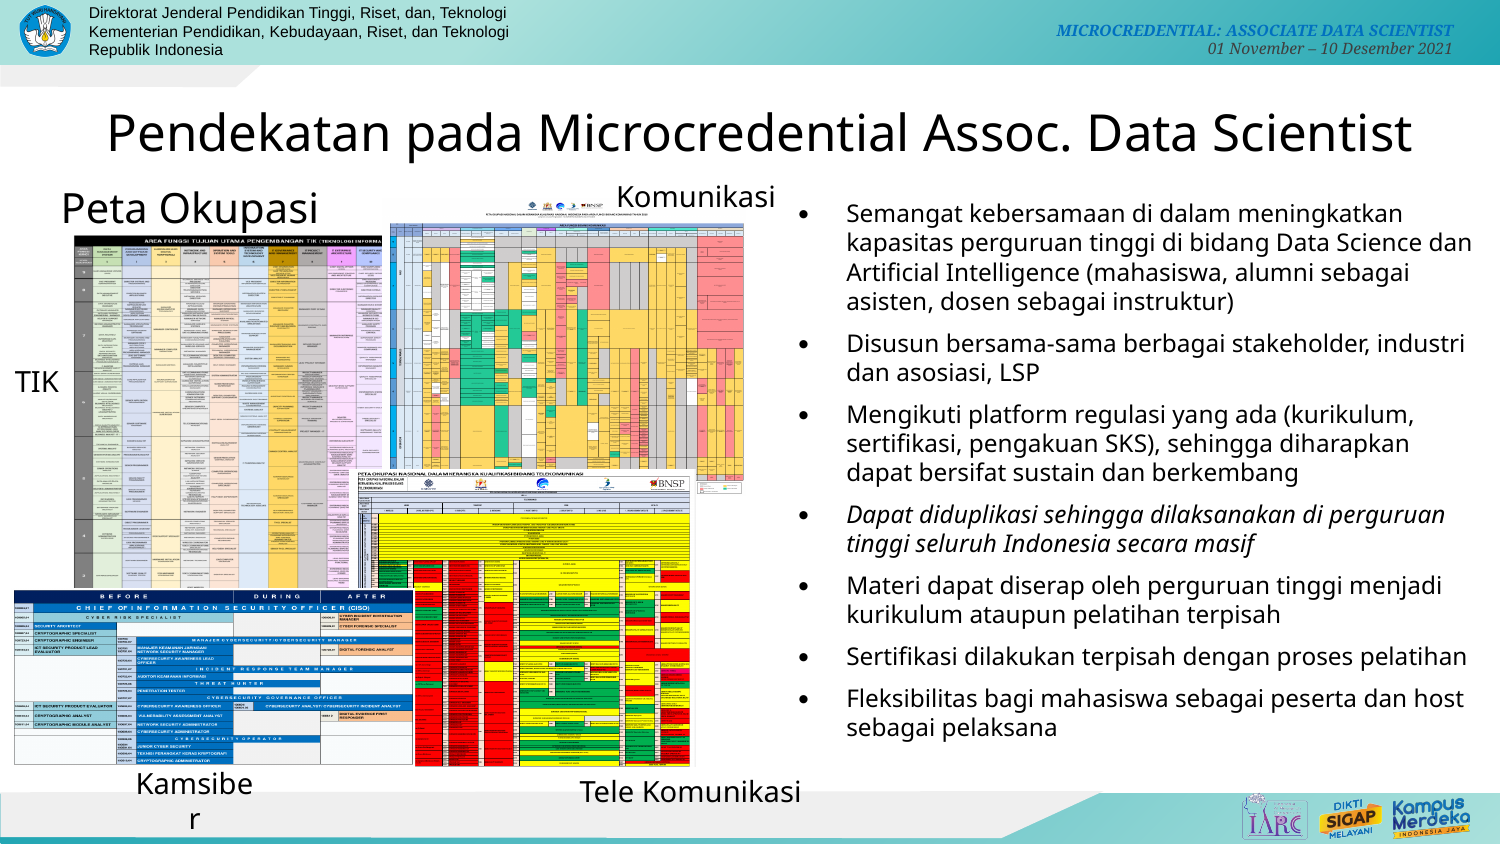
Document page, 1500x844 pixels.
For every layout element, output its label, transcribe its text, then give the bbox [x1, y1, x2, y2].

text_box Pendekatan pada Microcredential Assoc. Data Scientist [51, 63, 1471, 199]
picture [1393, 798, 1470, 839]
text_box TIK [0, 356, 62, 407]
text_box Peta Okupasi [6, 171, 374, 242]
picture [16, 3, 74, 61]
text_box Komunikasi [601, 171, 815, 257]
text_box Kamsiber [115, 775, 274, 809]
picture [1319, 796, 1382, 842]
text_box Semangat kebersamaan di dalam meningkatkan kapasitas perguruan tinggi di bidang Data Science dan Artificial Intelligence (mahasiswa, alumni sebagai asisten, dosen sebagai instruktur) Disusun bersama-sama berbagai stakeholder, industri dan asosiasi, LSP Mengikuti platform regulasi yang ada (kurikulum, sertifikasi, pengakuan SKS), sehingga diharapkan dapat bersifat sustain dan berkembang Dapat diduplikasi sehingga dilaksanakan di perguruan tinggi seluruh Indonesia secara masif Materi dapat diserap oleh perguruan tinggi menjadi kurikulum ataupun pelatihan terpisah Sertifikasi dilakukan terpisah dengan proses pelatihan Fleksibilitas bagi mahasiswa sebagai peserta dan host sebagai pelaksana [783, 198, 1482, 779]
text_box Tele Komunikasi [553, 765, 828, 820]
picture [1237, 790, 1312, 843]
picture [11, 197, 746, 767]
